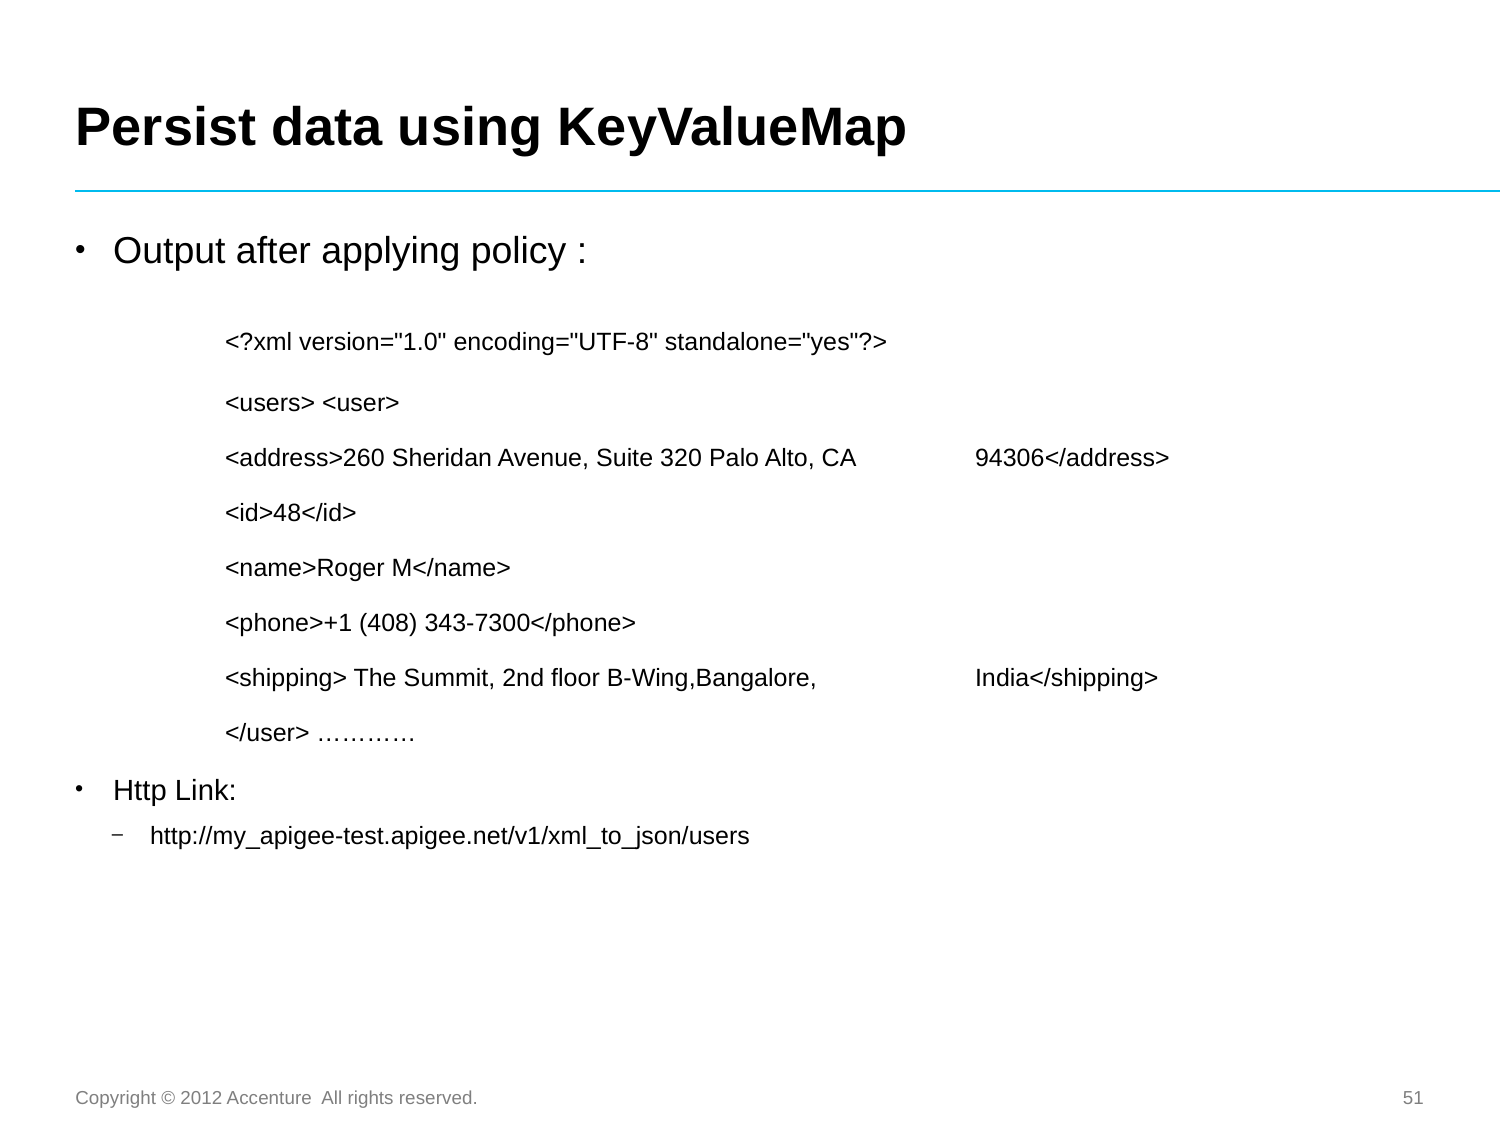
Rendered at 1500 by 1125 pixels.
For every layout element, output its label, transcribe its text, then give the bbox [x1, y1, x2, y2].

title Persist data using KeyValueMap [75, 27, 1422, 157]
list Output after applying policy : <?xml version="1.0" encoding="UTF-8" standalone="yes"?> <users> <user> <address>260 Sheridan Avenue, Suite 320 Palo Alto, CA 94306</address> <id>48</id> <name>Roger M</name> <phone>+1 (408) 343-7300</phone> <shipping> The Summit, 2nd floor B-Wing,Bangalore, India</shipping> </user> ………… Http Link: http://my_apigee-test.apigee.net/v1/xml_to_json/users [75, 226, 1425, 1018]
